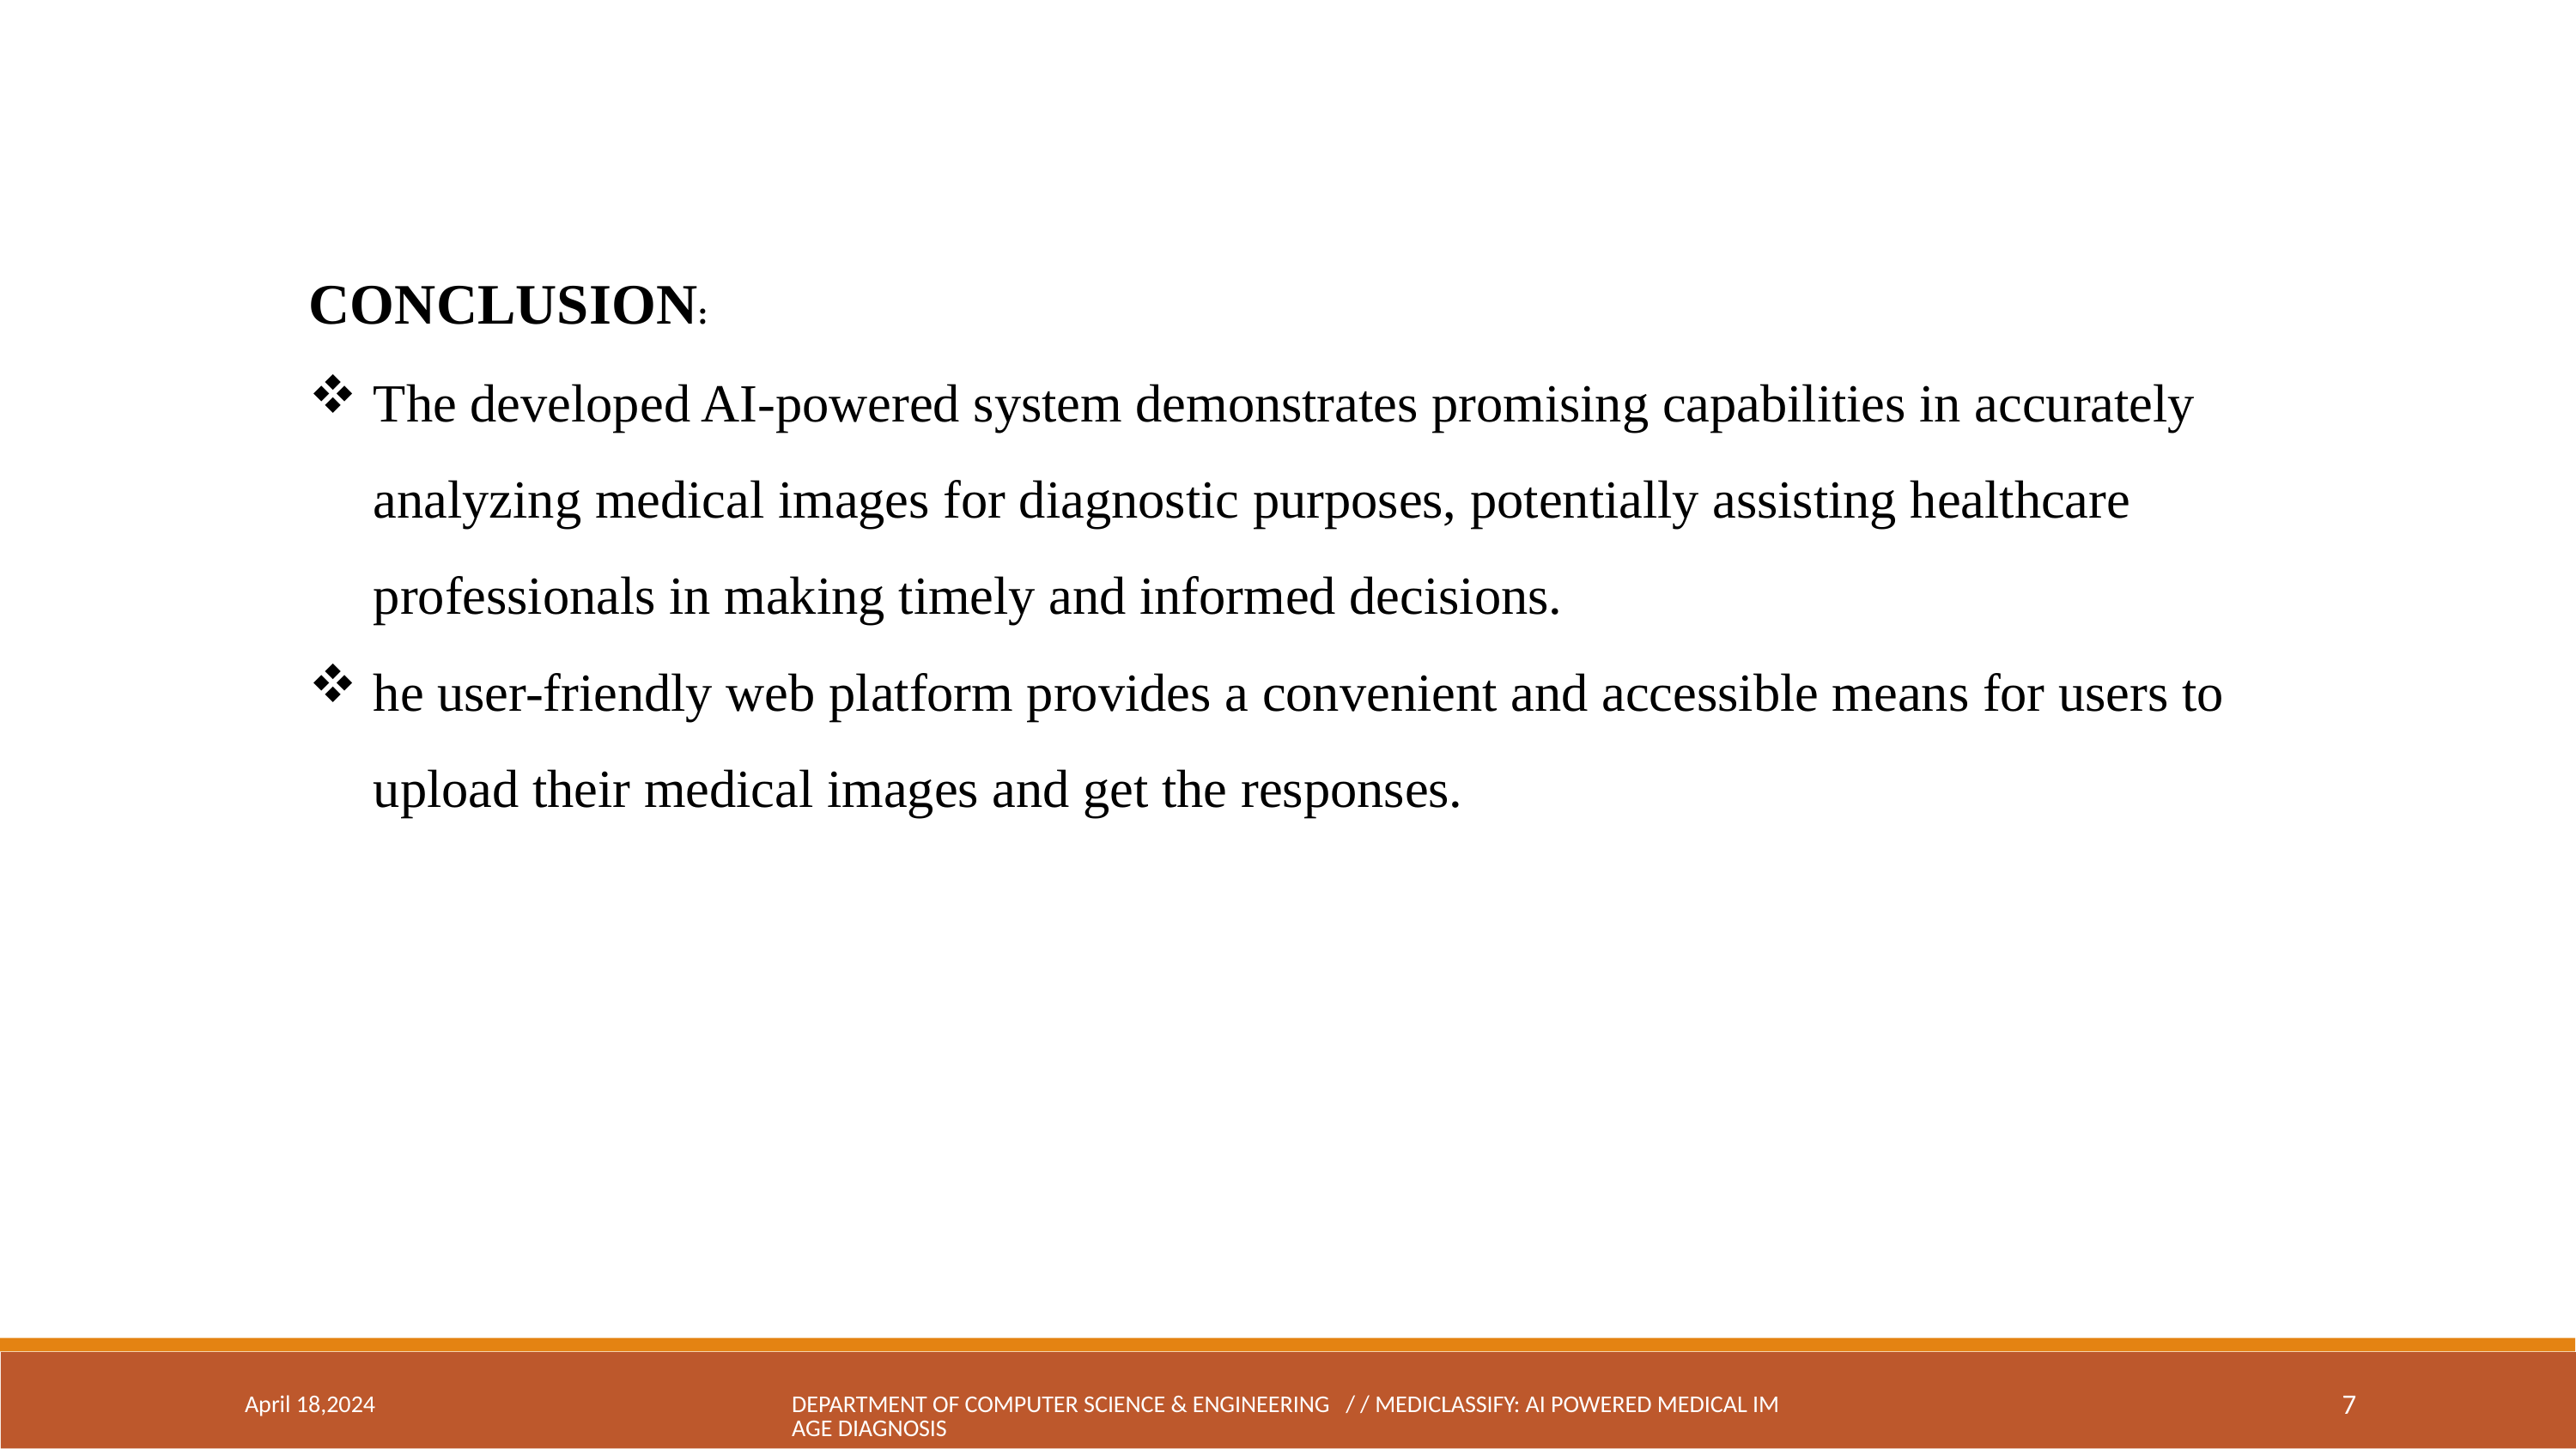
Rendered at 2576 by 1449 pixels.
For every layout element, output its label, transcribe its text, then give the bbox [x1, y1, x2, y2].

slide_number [232, 1364, 755, 1442]
footer DEPARTMENT OF COMPUTER SCIENCE & ENGINEERING / / MEDICLASSIFY: AI POWERED MEDICAL IMAGE DIAGNOSIS [779, 1364, 1798, 1442]
text_box CONCLUSION: The developed AI-powered system demonstrates promising capabilities in accurately analyzing medical images for diagnostic purposes, potentially assisting healthcare professionals in making timely and informed decisions. he user-friendly web platform provides a convenient and accessible means for users to upload their medical images and get the responses. [231, 226, 2281, 825]
slide_number 7 [2092, 1364, 2369, 1442]
